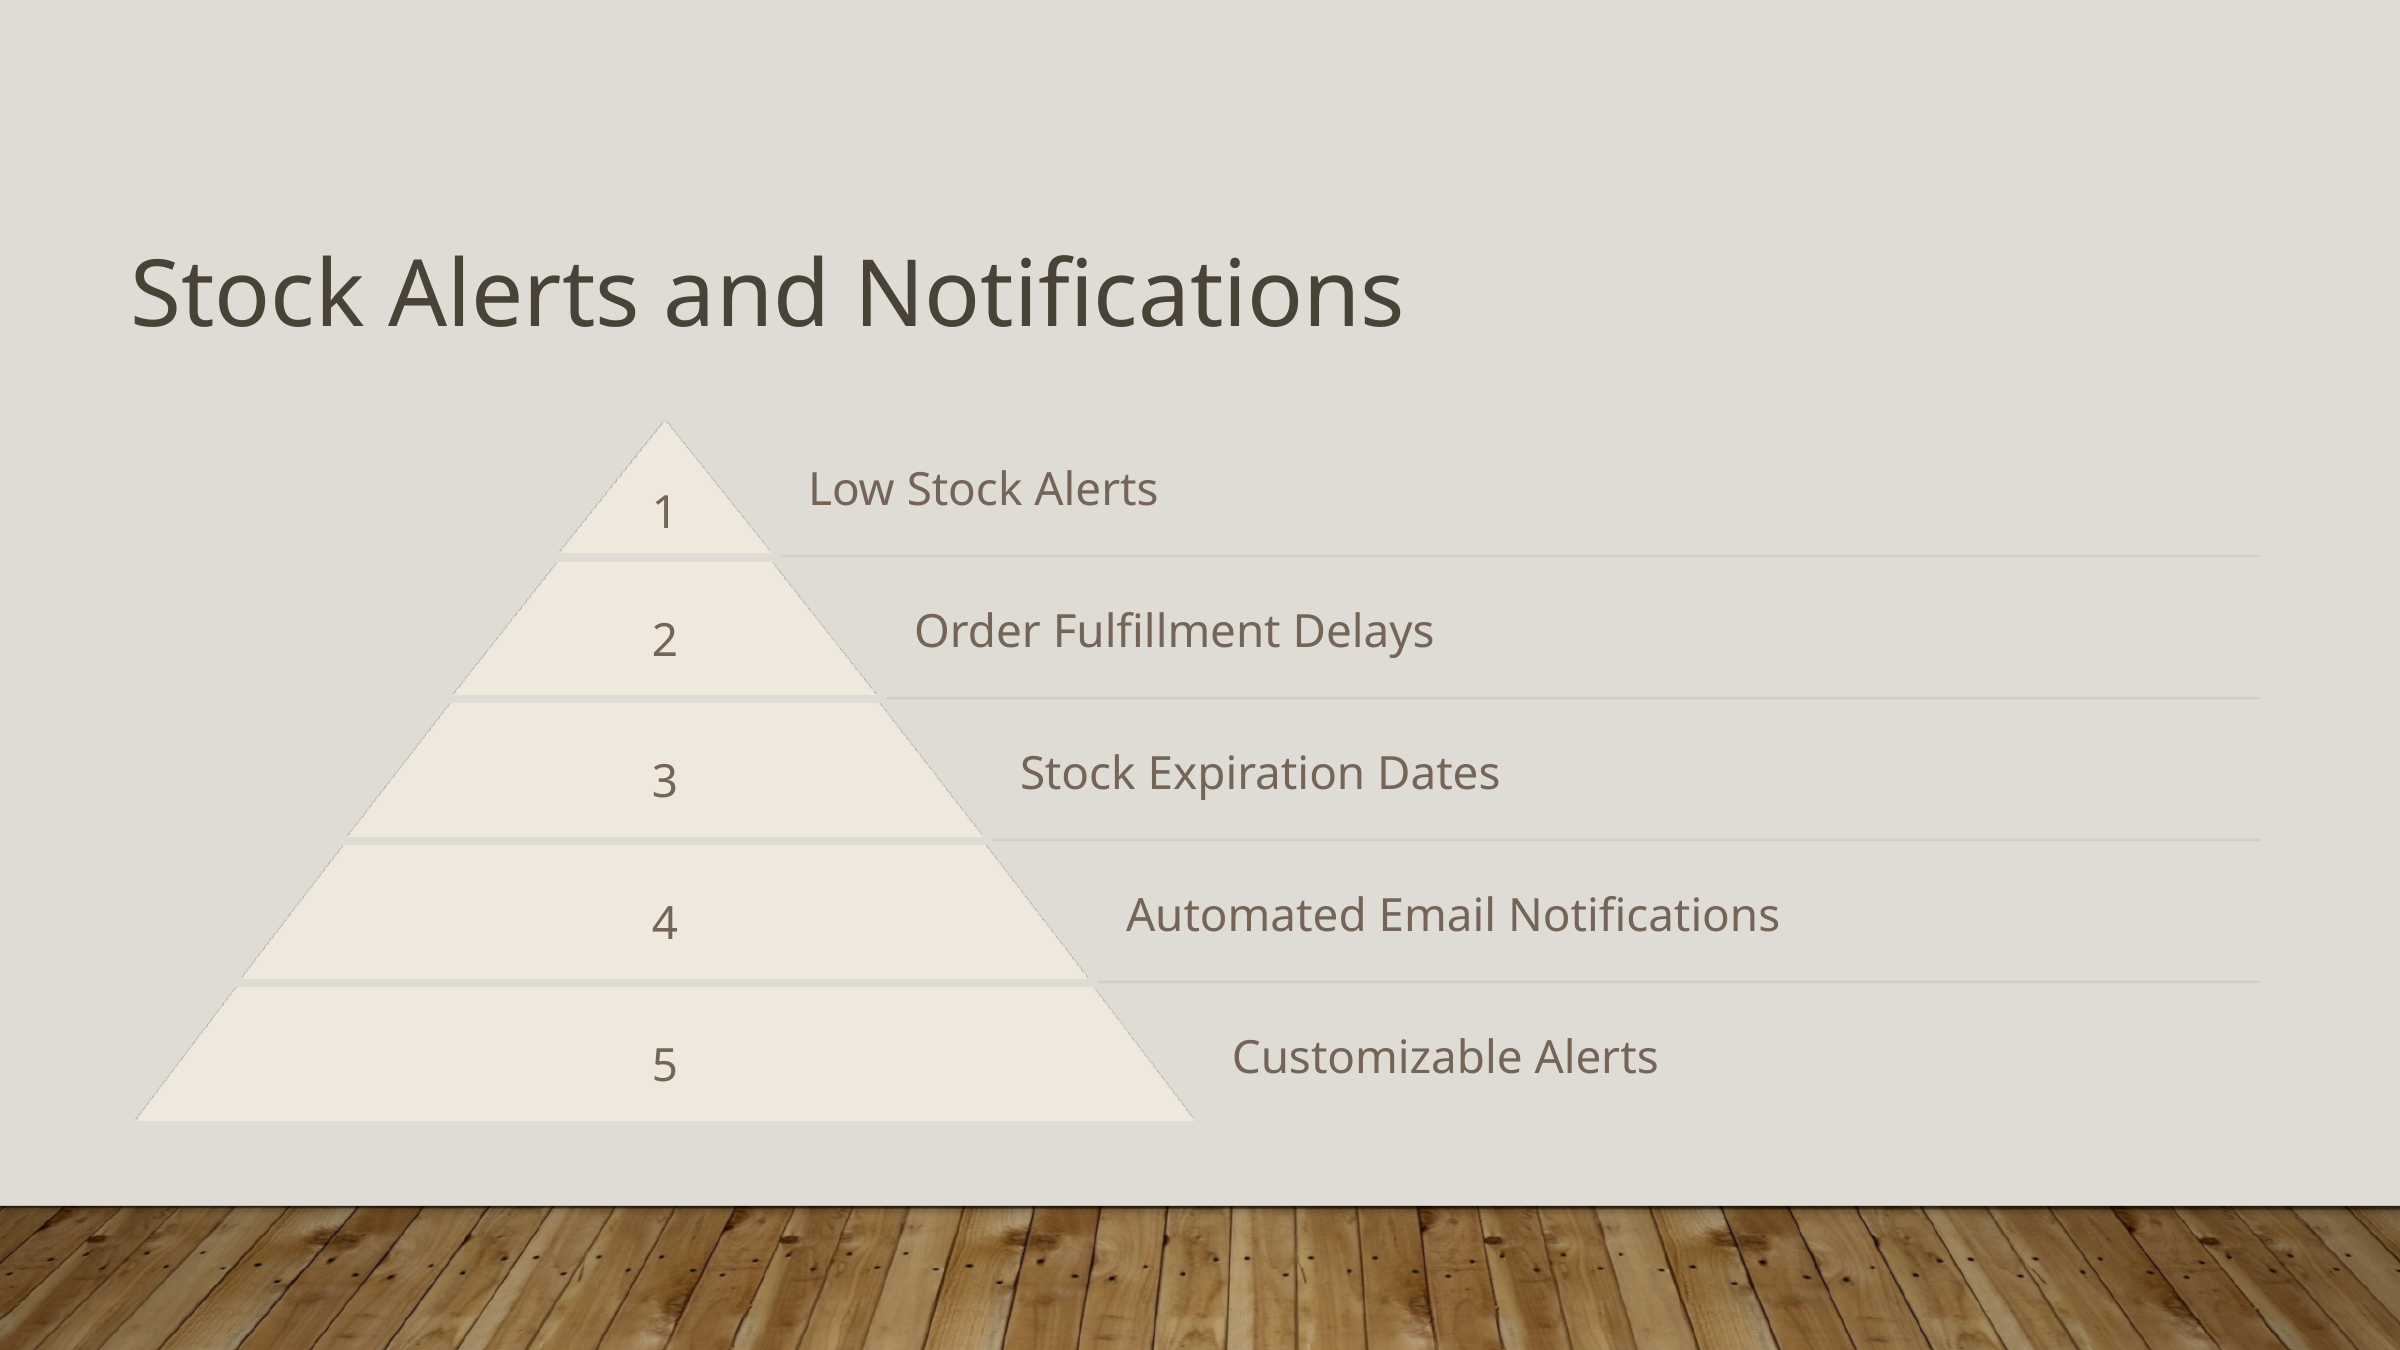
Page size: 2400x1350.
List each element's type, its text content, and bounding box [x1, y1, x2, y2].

text_box [992, 838, 2261, 842]
picture [347, 703, 983, 837]
text_box Automated Email Notifications [1125, 883, 1836, 942]
text_box [780, 554, 2261, 558]
text_box Low Stock Alerts [808, 457, 1193, 516]
picture [135, 987, 1195, 1121]
picture [241, 845, 1089, 979]
text_box [1097, 980, 2261, 984]
picture [0, 1206, 2400, 1350]
picture [558, 420, 772, 554]
text_box Stock Expiration Dates [1019, 741, 1545, 800]
picture [452, 561, 878, 695]
text_box Stock Alerts and Notifications [130, 229, 1497, 346]
text_box Customizable Alerts [1231, 1024, 1692, 1083]
text_box Order Fulfillment Delays [914, 599, 1485, 658]
text_box [886, 696, 2261, 700]
